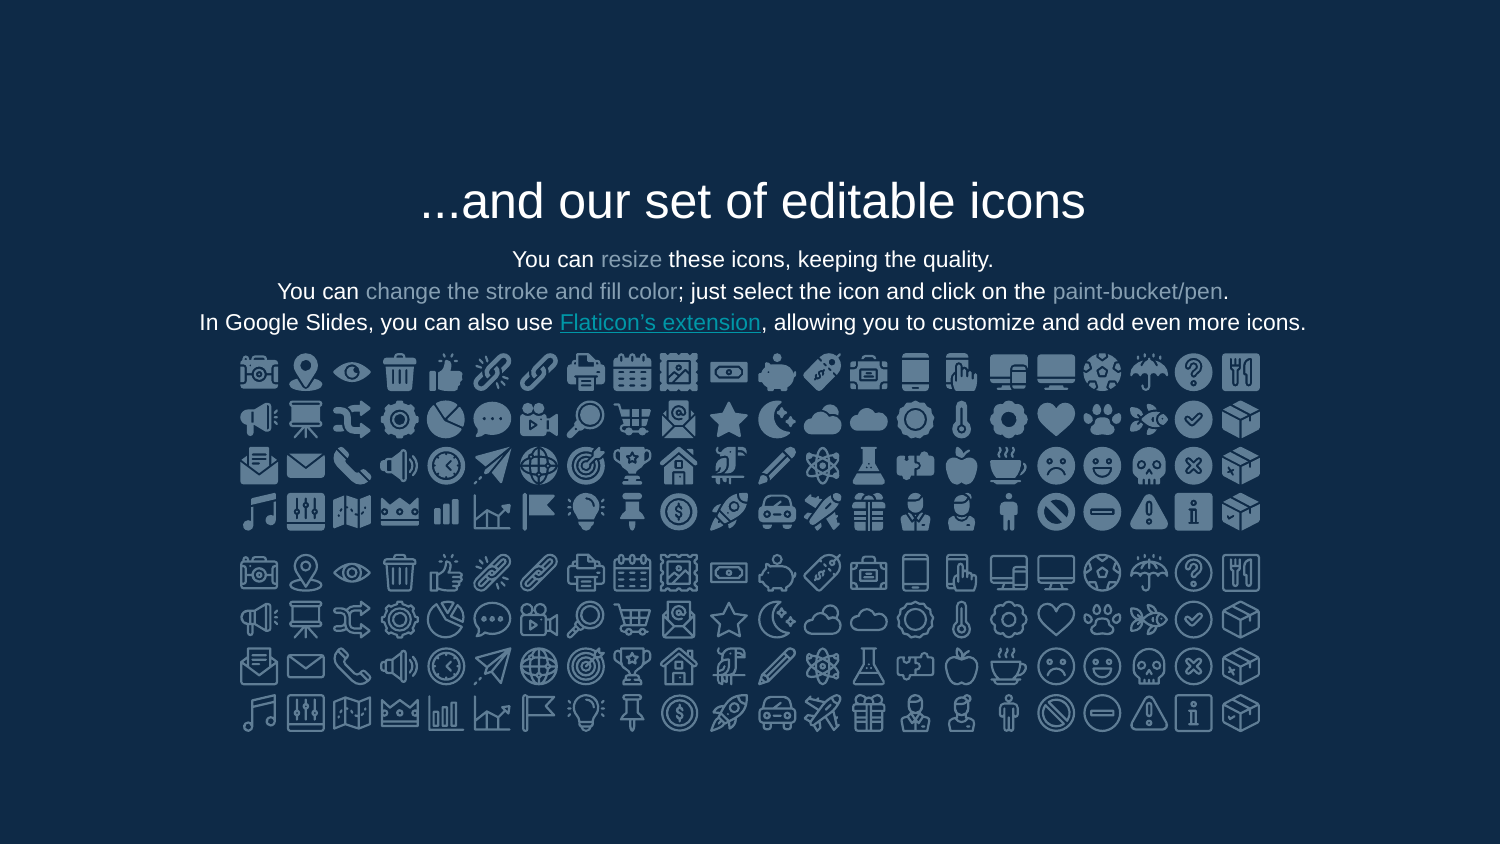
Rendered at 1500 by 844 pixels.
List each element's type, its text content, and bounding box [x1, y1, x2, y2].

text_box [1037, 494, 1076, 531]
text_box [661, 400, 696, 439]
text_box [989, 554, 1028, 591]
text_box [333, 600, 371, 639]
text_box [289, 400, 323, 439]
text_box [332, 494, 372, 529]
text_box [1174, 353, 1213, 392]
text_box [852, 647, 886, 686]
list You can resize these icons, keeping the quality. You can change the stroke and fill color; just select the icon and click on the paint-bucket/pen. In Google Slides, you can also use Flaticon’s extension, allowing you to customize and add even more icons. [135, 264, 1371, 344]
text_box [1221, 492, 1261, 531]
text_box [1221, 446, 1261, 485]
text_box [565, 600, 607, 639]
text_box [380, 497, 419, 526]
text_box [1037, 354, 1076, 391]
title ...and our set of editable icons [175, 153, 1332, 233]
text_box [519, 402, 559, 437]
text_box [286, 492, 326, 531]
text_box [619, 694, 645, 732]
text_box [851, 492, 886, 531]
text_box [240, 355, 279, 389]
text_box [758, 695, 797, 731]
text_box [1083, 553, 1122, 592]
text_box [519, 446, 559, 485]
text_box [757, 400, 797, 439]
text_box [849, 408, 888, 431]
text_box [989, 400, 1028, 439]
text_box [522, 492, 556, 531]
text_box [380, 400, 419, 439]
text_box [428, 694, 465, 732]
text_box [1037, 602, 1076, 637]
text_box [849, 555, 888, 591]
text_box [1132, 446, 1167, 485]
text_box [472, 352, 513, 392]
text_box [1174, 693, 1213, 733]
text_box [1083, 353, 1122, 392]
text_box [429, 553, 464, 592]
text_box [473, 401, 512, 438]
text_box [379, 649, 420, 684]
text_box [998, 694, 1019, 732]
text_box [1083, 693, 1122, 733]
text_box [709, 492, 749, 531]
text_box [947, 693, 976, 733]
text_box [382, 553, 417, 592]
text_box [1082, 403, 1123, 436]
text_box [243, 694, 276, 732]
text_box [289, 600, 323, 639]
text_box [566, 446, 606, 485]
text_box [429, 352, 464, 392]
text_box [379, 448, 420, 483]
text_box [1082, 603, 1122, 636]
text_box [1037, 693, 1076, 733]
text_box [1129, 695, 1169, 731]
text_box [803, 693, 843, 733]
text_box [1037, 446, 1076, 485]
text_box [659, 492, 698, 531]
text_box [1221, 693, 1261, 733]
text_box [710, 601, 748, 638]
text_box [990, 647, 1028, 686]
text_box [757, 600, 797, 639]
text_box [1037, 647, 1076, 686]
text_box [1128, 493, 1170, 530]
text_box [1083, 647, 1122, 686]
text_box [849, 608, 888, 632]
text_box [333, 647, 372, 686]
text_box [288, 553, 323, 592]
text_box [944, 647, 979, 686]
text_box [427, 446, 466, 485]
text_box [849, 354, 888, 390]
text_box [757, 446, 797, 485]
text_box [332, 400, 372, 439]
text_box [661, 600, 696, 639]
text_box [380, 600, 420, 639]
text_box [852, 694, 886, 732]
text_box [433, 498, 459, 525]
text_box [613, 352, 652, 392]
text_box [472, 446, 512, 485]
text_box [896, 600, 935, 639]
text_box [426, 400, 467, 439]
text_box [613, 647, 652, 686]
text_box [566, 400, 607, 439]
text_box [1174, 553, 1213, 592]
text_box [989, 600, 1028, 639]
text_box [519, 602, 559, 637]
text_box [566, 693, 606, 733]
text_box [619, 492, 645, 531]
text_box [659, 446, 699, 485]
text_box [901, 352, 930, 392]
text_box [659, 553, 699, 592]
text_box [566, 553, 606, 592]
text_box [946, 553, 978, 592]
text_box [239, 555, 279, 590]
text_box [472, 553, 513, 592]
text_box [1129, 352, 1169, 392]
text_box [659, 352, 698, 392]
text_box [286, 693, 326, 733]
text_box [288, 352, 323, 392]
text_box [852, 446, 886, 485]
text_box [566, 647, 605, 686]
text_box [240, 446, 279, 485]
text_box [380, 698, 420, 728]
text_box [332, 562, 372, 583]
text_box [239, 602, 279, 637]
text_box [989, 354, 1029, 391]
text_box [710, 401, 748, 438]
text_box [286, 453, 326, 479]
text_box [802, 553, 843, 592]
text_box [944, 446, 979, 485]
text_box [758, 352, 797, 392]
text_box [951, 600, 972, 639]
text_box [520, 553, 558, 592]
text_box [1132, 647, 1166, 685]
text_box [945, 352, 978, 392]
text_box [709, 693, 749, 733]
text_box [286, 654, 325, 679]
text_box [566, 352, 606, 392]
text_box [1221, 600, 1260, 639]
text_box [613, 446, 652, 485]
text_box [1037, 554, 1076, 591]
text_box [427, 647, 466, 686]
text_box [1174, 647, 1213, 686]
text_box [659, 647, 699, 686]
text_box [566, 492, 606, 531]
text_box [947, 492, 976, 531]
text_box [1129, 553, 1169, 592]
text_box [519, 647, 558, 686]
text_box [658, 694, 699, 732]
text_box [805, 446, 841, 485]
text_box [613, 553, 652, 592]
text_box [239, 402, 279, 437]
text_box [989, 446, 1028, 485]
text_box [1083, 446, 1122, 485]
text_box [896, 651, 935, 681]
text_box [426, 600, 467, 639]
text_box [1221, 553, 1261, 592]
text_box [1129, 403, 1169, 436]
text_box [519, 352, 559, 392]
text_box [472, 647, 512, 686]
text_box [613, 603, 652, 636]
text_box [901, 553, 930, 592]
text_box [951, 400, 972, 439]
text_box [1174, 600, 1213, 639]
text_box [710, 446, 747, 485]
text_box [1174, 492, 1213, 531]
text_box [382, 352, 417, 392]
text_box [473, 601, 512, 638]
text_box [473, 695, 511, 731]
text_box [896, 400, 935, 439]
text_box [242, 492, 277, 531]
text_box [709, 361, 748, 383]
text_box [522, 694, 556, 732]
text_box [1221, 400, 1261, 439]
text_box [332, 446, 372, 485]
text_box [803, 404, 842, 435]
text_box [758, 553, 797, 592]
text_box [1174, 400, 1213, 439]
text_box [332, 696, 372, 730]
text_box [757, 647, 797, 686]
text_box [709, 562, 748, 584]
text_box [899, 693, 932, 733]
text_box [473, 494, 511, 530]
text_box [899, 492, 932, 531]
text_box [1174, 446, 1213, 485]
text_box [1221, 647, 1261, 686]
text_box [803, 353, 842, 392]
text_box [1037, 402, 1076, 437]
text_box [758, 494, 797, 530]
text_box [613, 403, 652, 436]
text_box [803, 492, 842, 531]
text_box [712, 647, 746, 686]
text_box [999, 492, 1018, 531]
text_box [896, 450, 935, 481]
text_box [239, 647, 279, 686]
text_box [803, 604, 842, 635]
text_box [804, 647, 841, 686]
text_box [1221, 353, 1261, 392]
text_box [332, 361, 372, 383]
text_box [1129, 603, 1169, 636]
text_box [1083, 492, 1122, 531]
